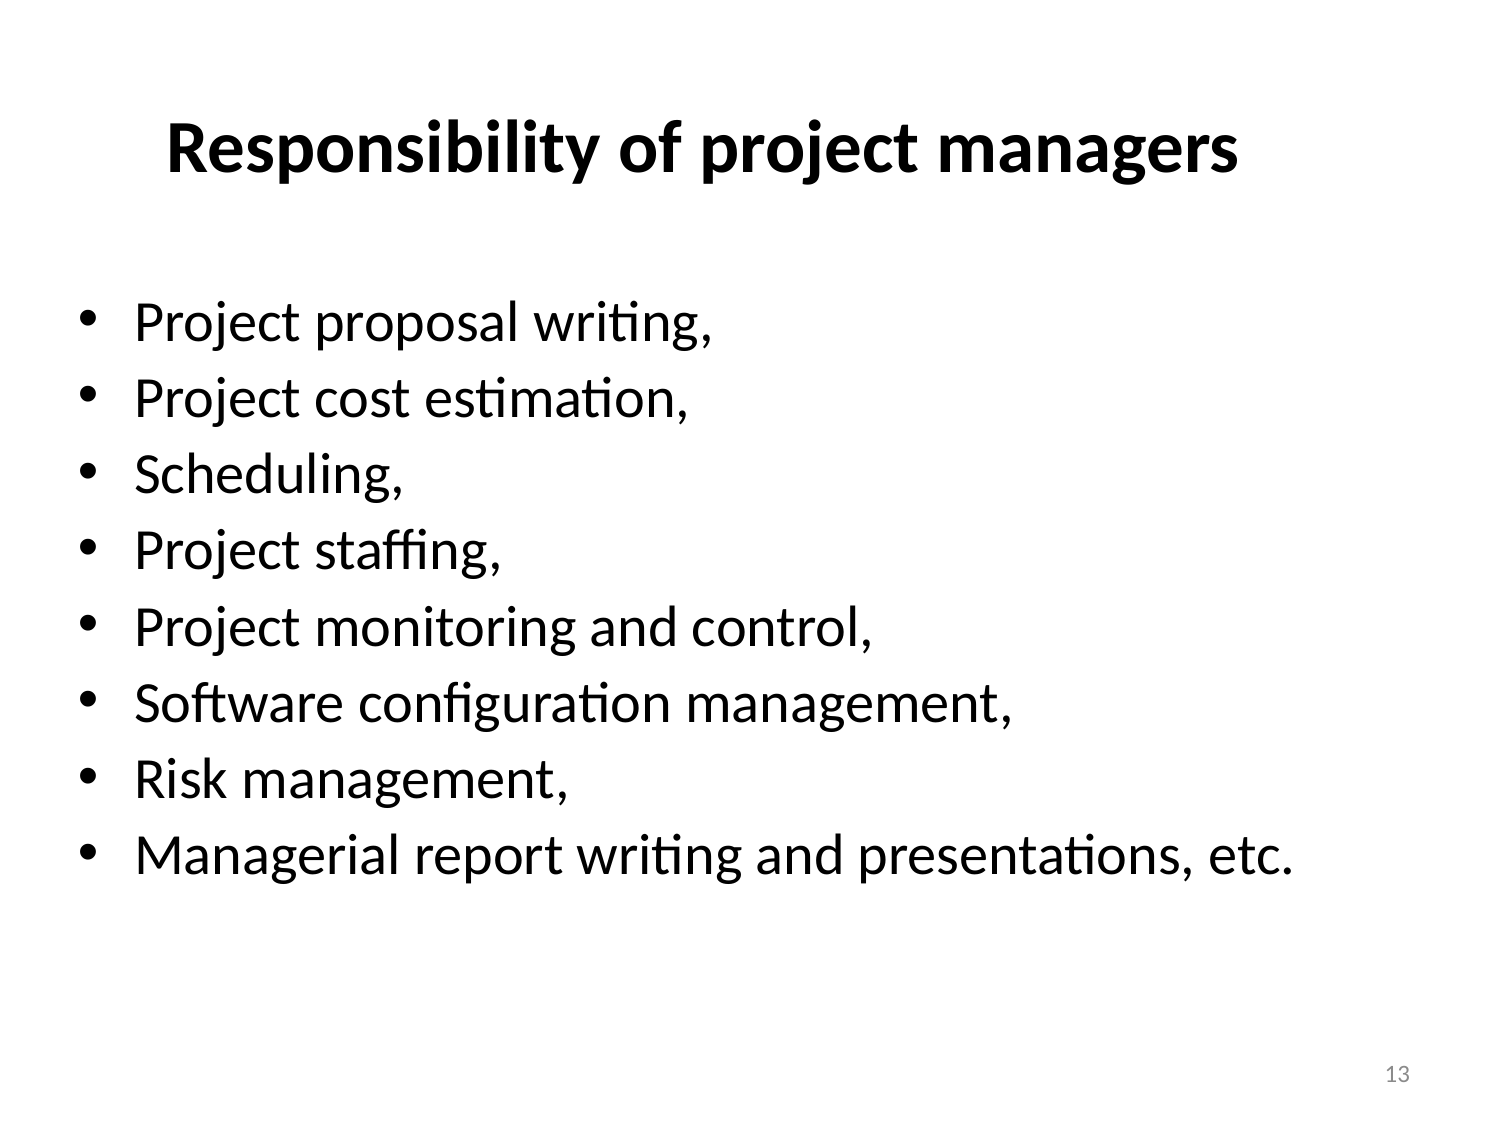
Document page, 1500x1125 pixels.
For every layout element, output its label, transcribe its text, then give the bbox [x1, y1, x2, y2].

list Project proposal writing, Project cost estimation, Scheduling, Project staffing, Project monitoring and control, Software configuration management, Risk management, Managerial report writing and presentations, etc. [75, 275, 1417, 1007]
title Responsibility of project managers [66, 26, 1342, 258]
slide_number 13 [1074, 1042, 1425, 1103]
